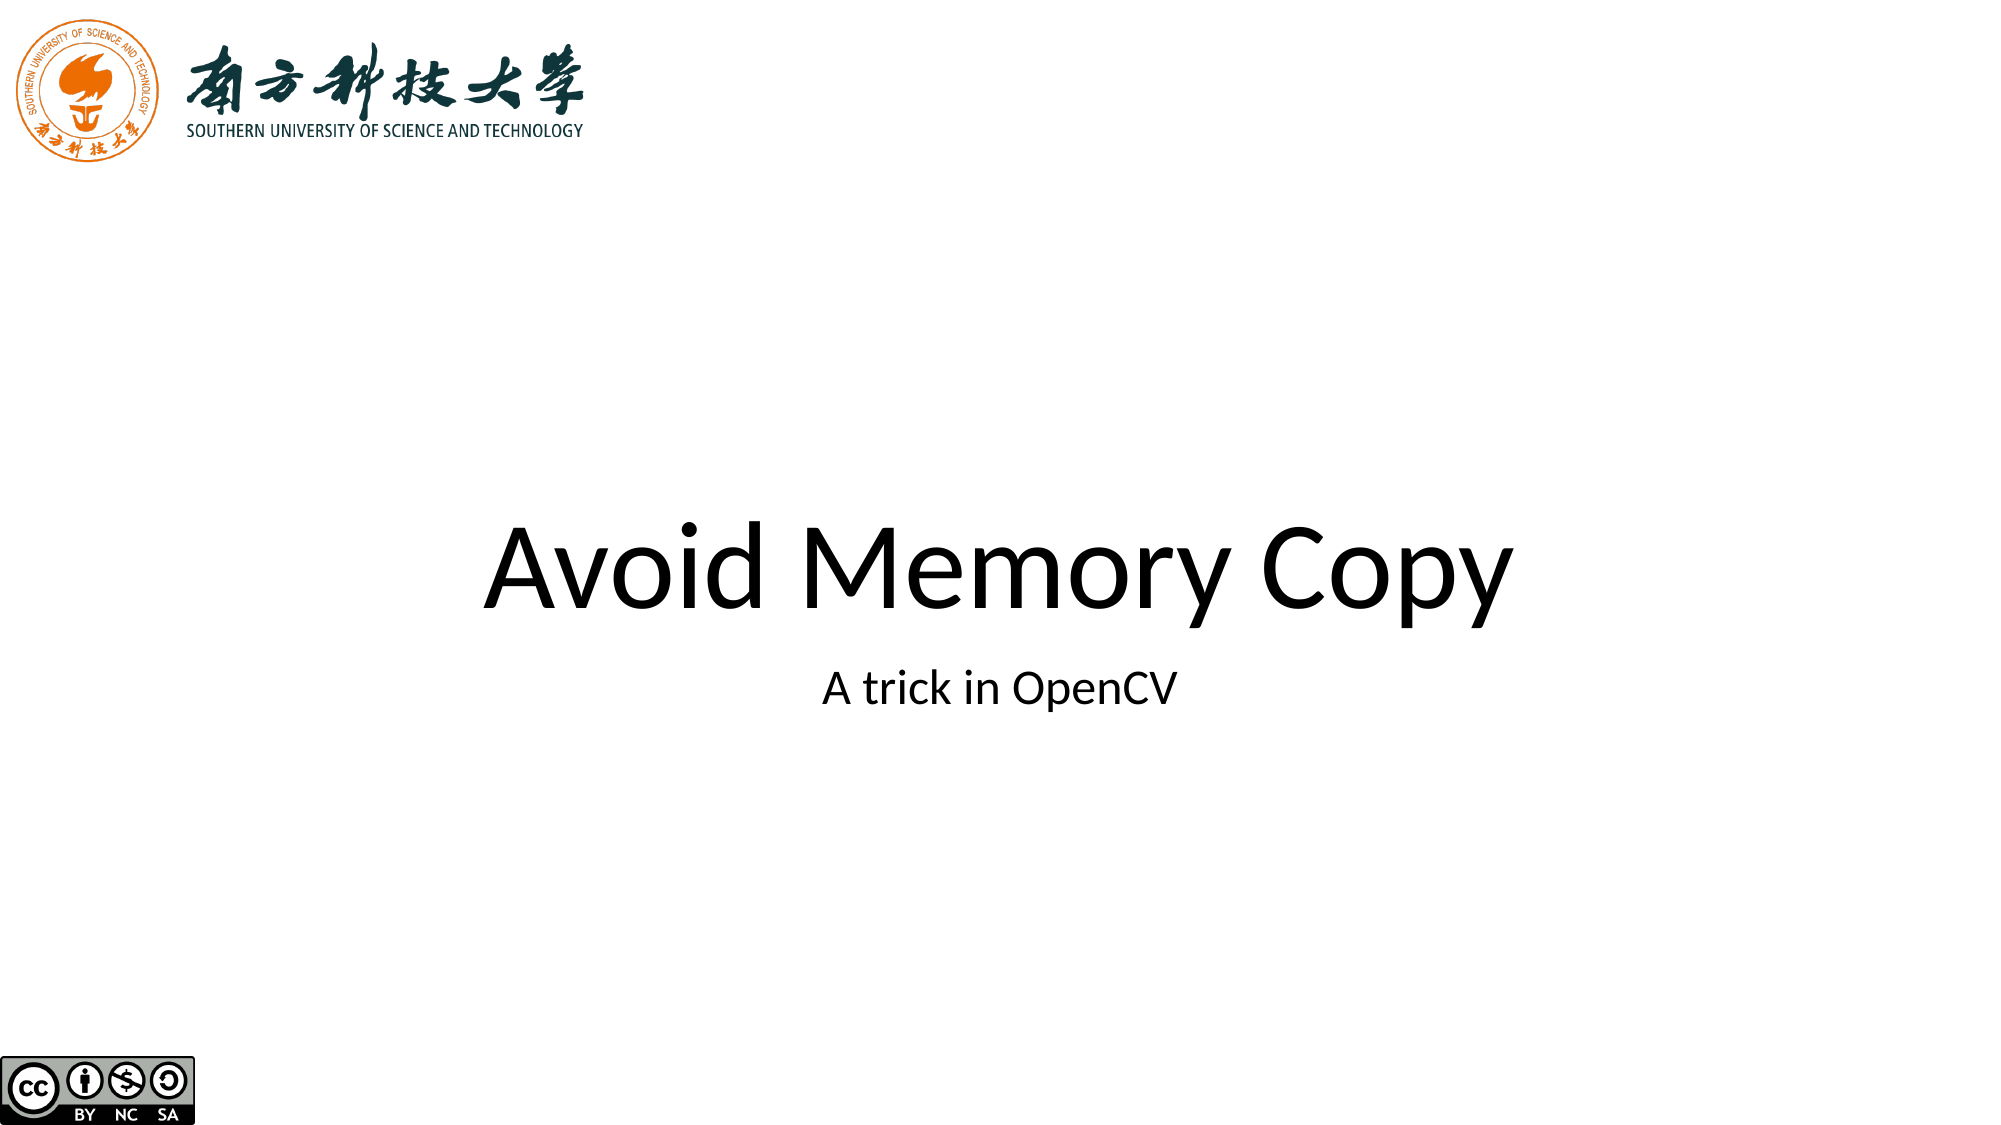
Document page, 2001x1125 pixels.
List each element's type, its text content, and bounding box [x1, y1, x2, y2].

picture [0, 1056, 195, 1125]
subtitle A trick in OpenCV [249, 654, 1750, 926]
title Avoid Memory Copy [249, 251, 1750, 644]
picture [10, 0, 588, 166]
